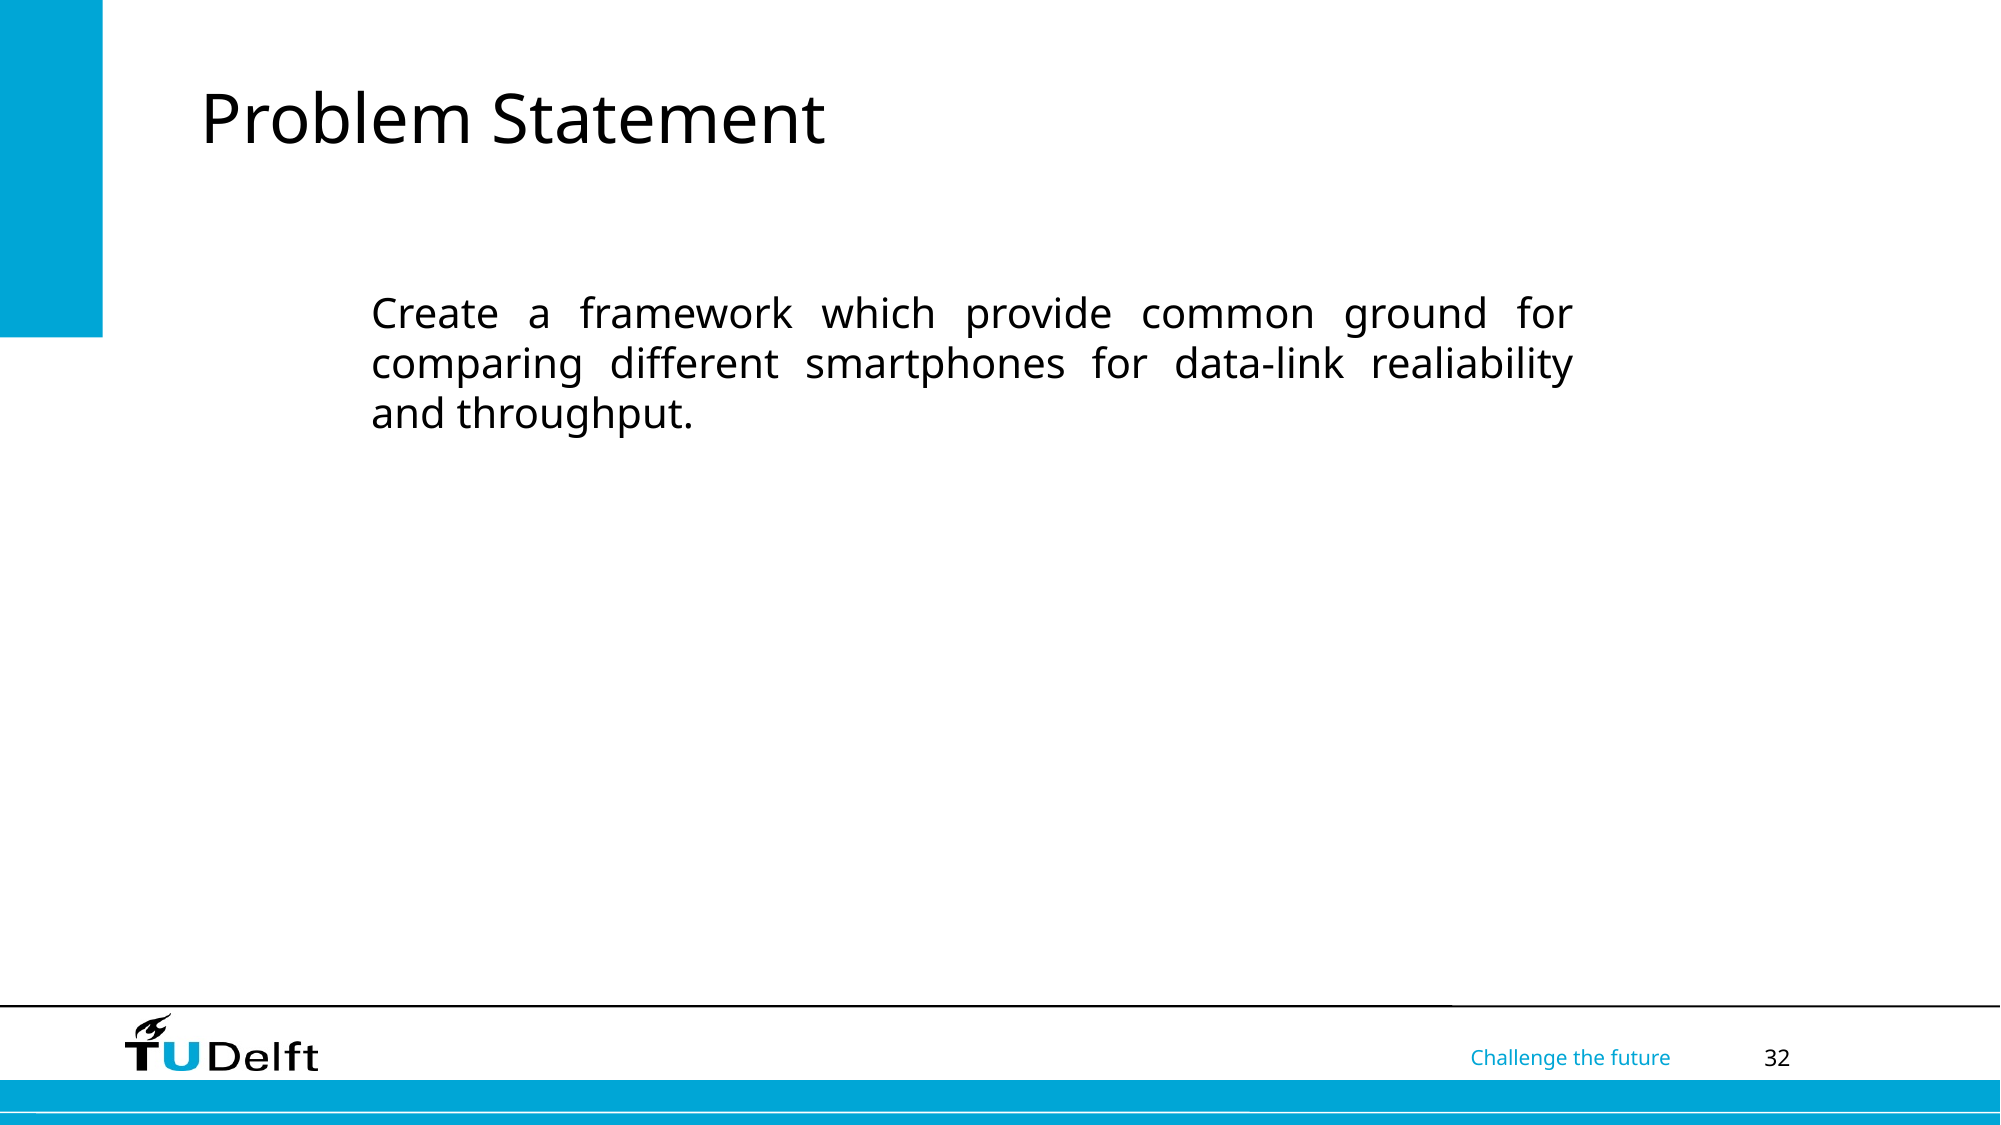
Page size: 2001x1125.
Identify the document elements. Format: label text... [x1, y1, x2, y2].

text_box Create a framework which provide common ground for comparing different smartphones for data-link realiability and throughput. [356, 279, 1589, 444]
picture [125, 1013, 318, 1071]
title Problem Statement [200, 75, 1767, 280]
